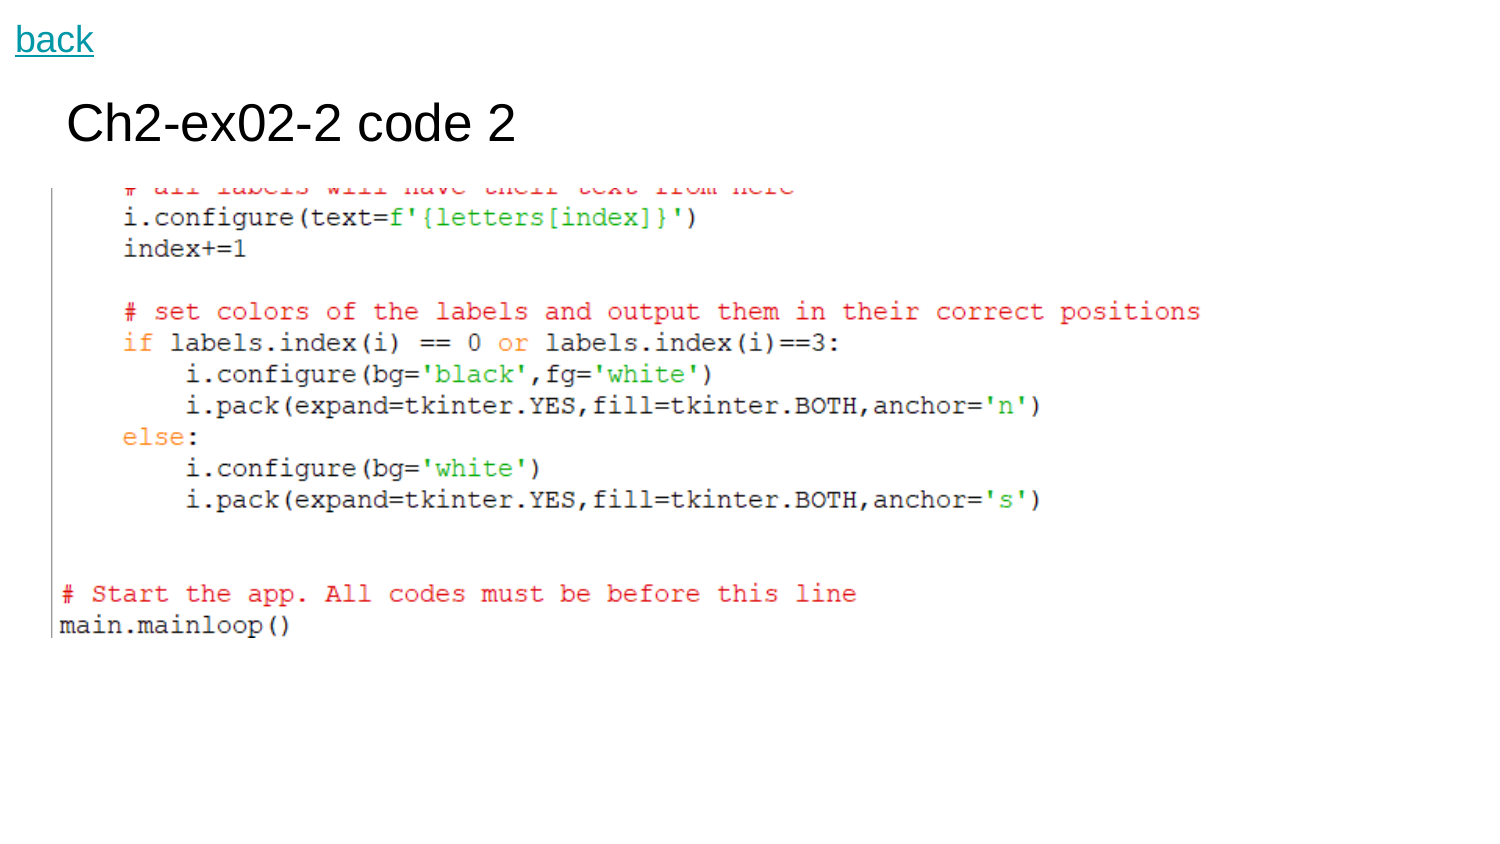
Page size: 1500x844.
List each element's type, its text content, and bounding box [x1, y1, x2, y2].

picture [50, 188, 1233, 638]
title Ch2-ex02-2 code 2 [51, 72, 1449, 167]
text_box back [0, 0, 493, 75]
